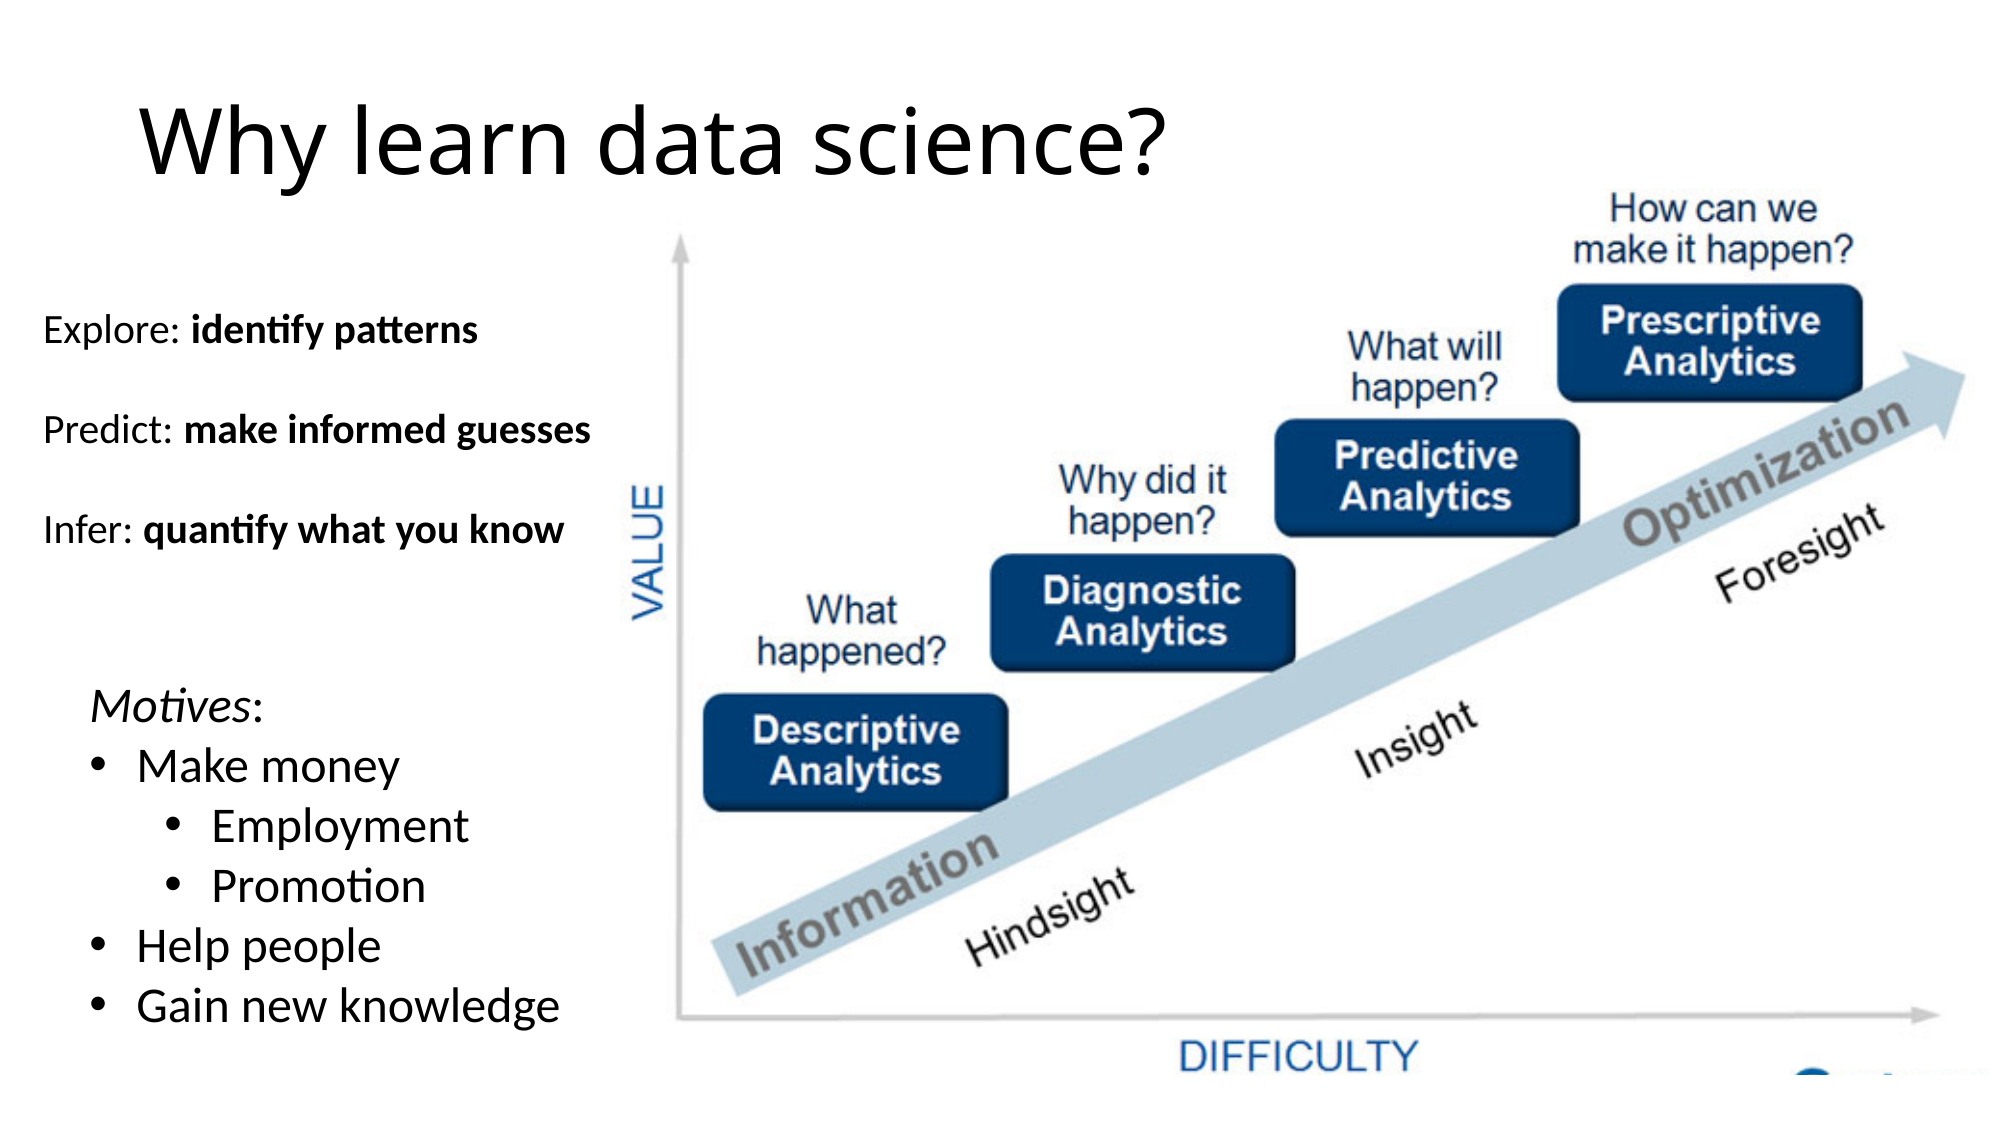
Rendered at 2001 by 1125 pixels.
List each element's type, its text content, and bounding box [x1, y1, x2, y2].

text_box Explore: identify patterns​ Predict: make informed guesses​ Infer: quantify what you know [28, 293, 600, 559]
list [600, 188, 2000, 1075]
text_box Motives: Make money Employment Promotion Help people Gain new knowledge [74, 665, 600, 1041]
title Why learn data science? [123, 36, 1849, 254]
